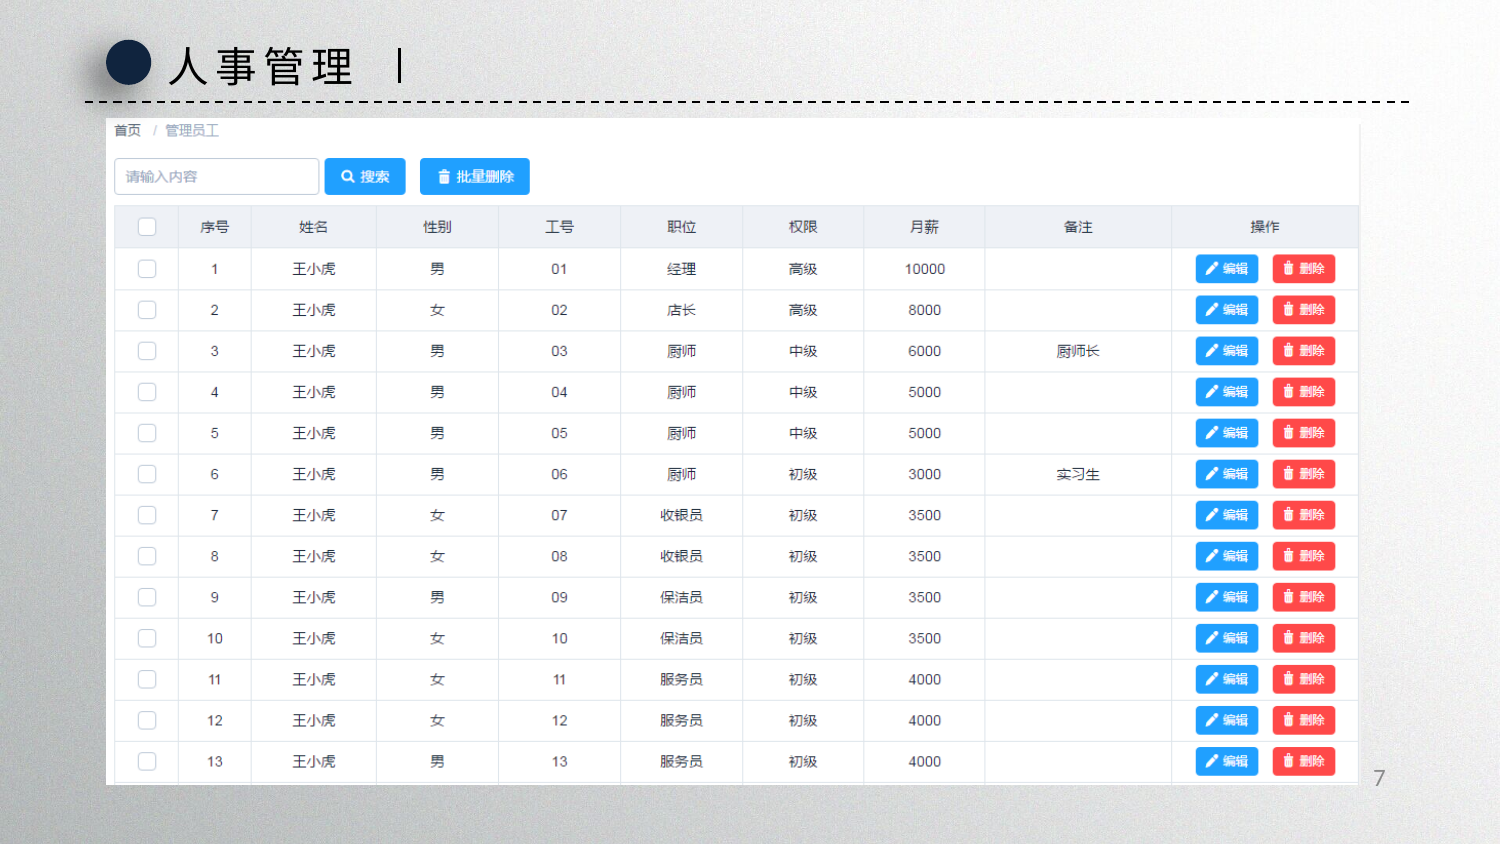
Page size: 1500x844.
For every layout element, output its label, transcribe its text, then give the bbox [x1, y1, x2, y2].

text_box [104, 37, 153, 87]
text_box 人事管理 [153, 33, 369, 99]
picture [0, 0, 1500, 844]
slide_number 7 [1339, 753, 1401, 799]
